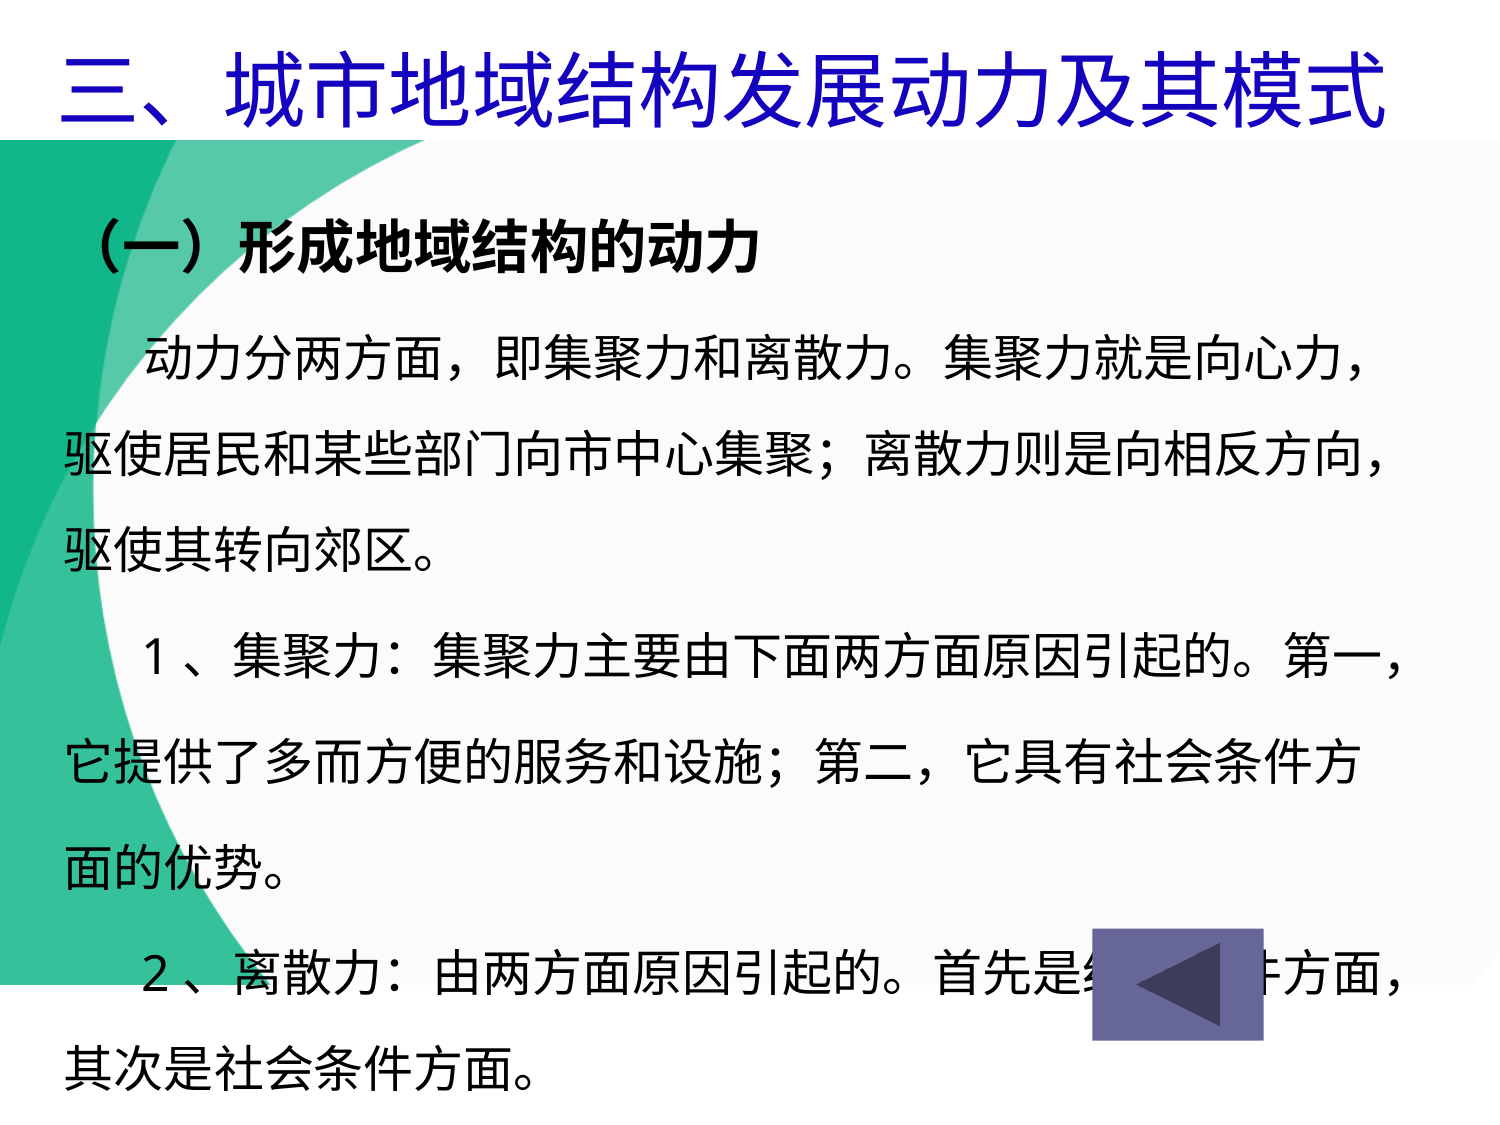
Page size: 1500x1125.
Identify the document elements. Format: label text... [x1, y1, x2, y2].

list （一）形成地域结构的动力 动力分两方面，即集聚力和离散力。集聚力就是向心力，驱使居民和某些部门向市中心集聚；离散力则是向相反方向，驱使其转向郊区。 1、集聚力：集聚力主要由下面两方面原因引起的。第一， 它提供了多而方便的服务和设施；第二，它具有社会条件方 面的优势。 2、离散力：由两方面原因引起的。首先是经济条件方面，其次是社会条件方面。 [48, 985, 1448, 1083]
text_box [1092, 985, 1264, 1041]
text_box 三、城市地域结构发展动力及其模式 [41, 30, 1441, 140]
picture [0, 140, 1500, 985]
